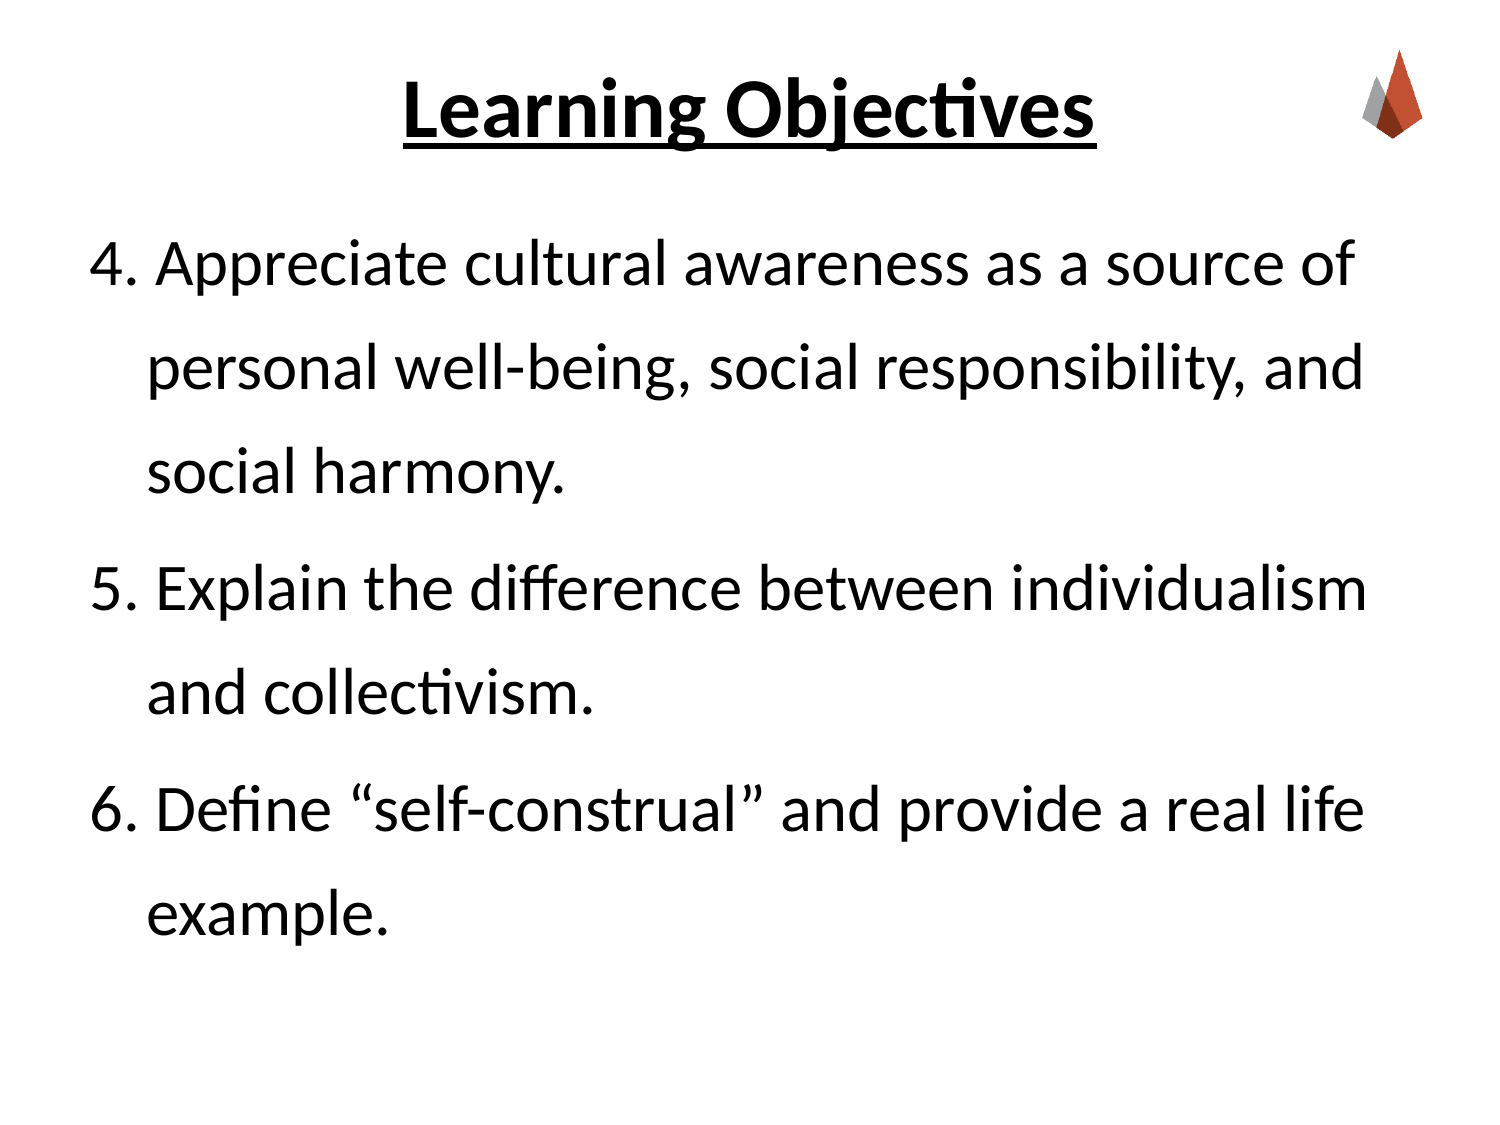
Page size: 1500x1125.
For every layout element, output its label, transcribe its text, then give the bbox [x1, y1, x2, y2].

text_box Learning Objectives [74, 45, 1425, 163]
text_box 4. Appreciate cultural awareness as a source of personal well-being, social responsibility, and social harmony. 5. Explain the difference between individualism and collectivism. 6. Define “self-construal” and provide a real life example. [74, 187, 1425, 1063]
